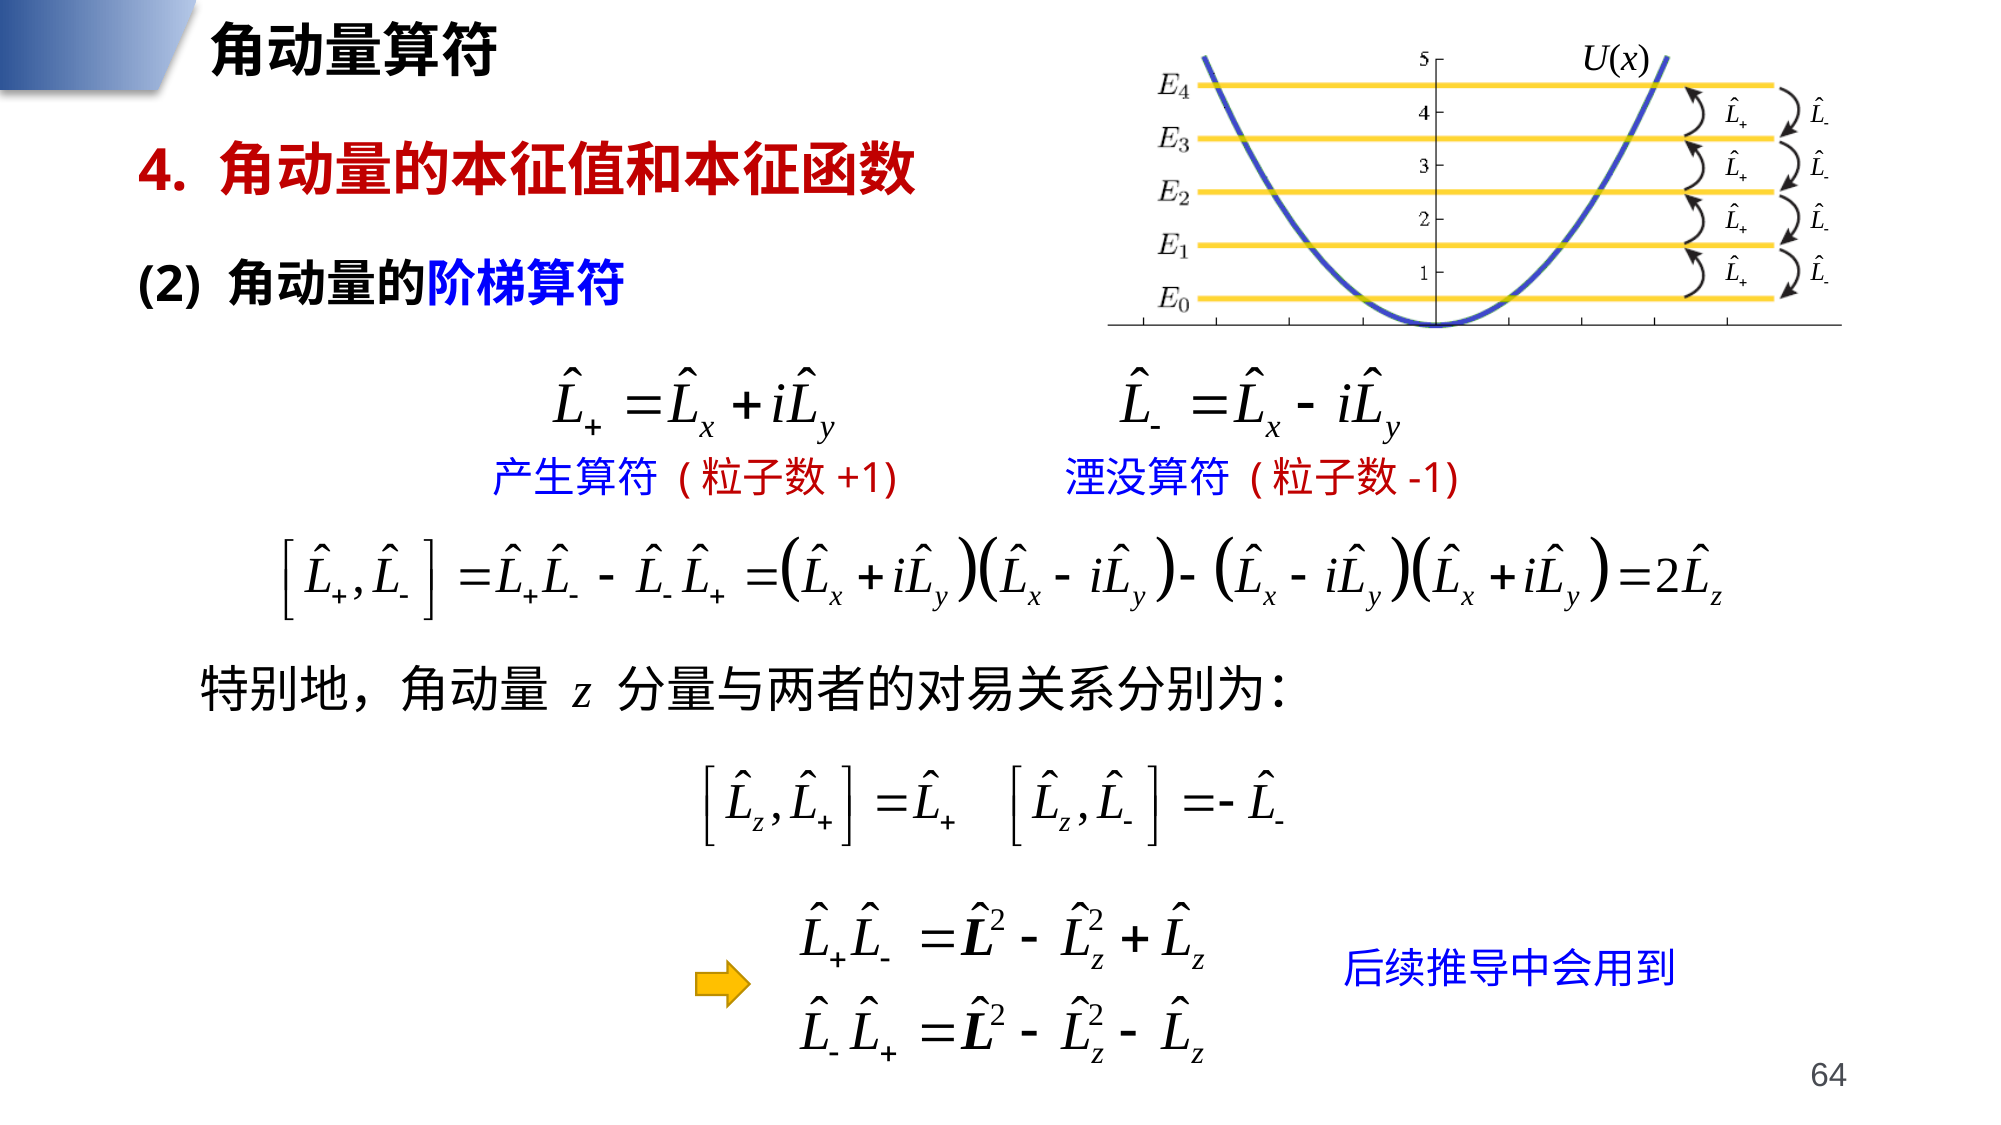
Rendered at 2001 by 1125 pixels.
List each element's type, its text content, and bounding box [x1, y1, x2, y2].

text_box (2) 角动量的阶梯算符 [124, 243, 782, 319]
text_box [694, 755, 1305, 857]
text_box 4. 角动量的本征值和本征函数 [124, 125, 932, 210]
text_box 后续推导中会用到 [1327, 934, 1693, 1000]
text_box 角动量算符 [193, 13, 515, 92]
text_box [273, 529, 1735, 631]
text_box 湮没算符 (粒子数-1) [1049, 443, 1474, 509]
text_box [1109, 356, 1413, 457]
slide_number 64 [1412, 1042, 1863, 1103]
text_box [543, 356, 846, 457]
text_box [695, 959, 752, 1009]
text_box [789, 892, 1218, 1074]
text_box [1100, 25, 1867, 341]
text_box 产生算符 (粒子数+1) [477, 443, 912, 509]
text_box 特别地，角动量 z 分量与两者的对易关系分别为： [184, 649, 1332, 725]
